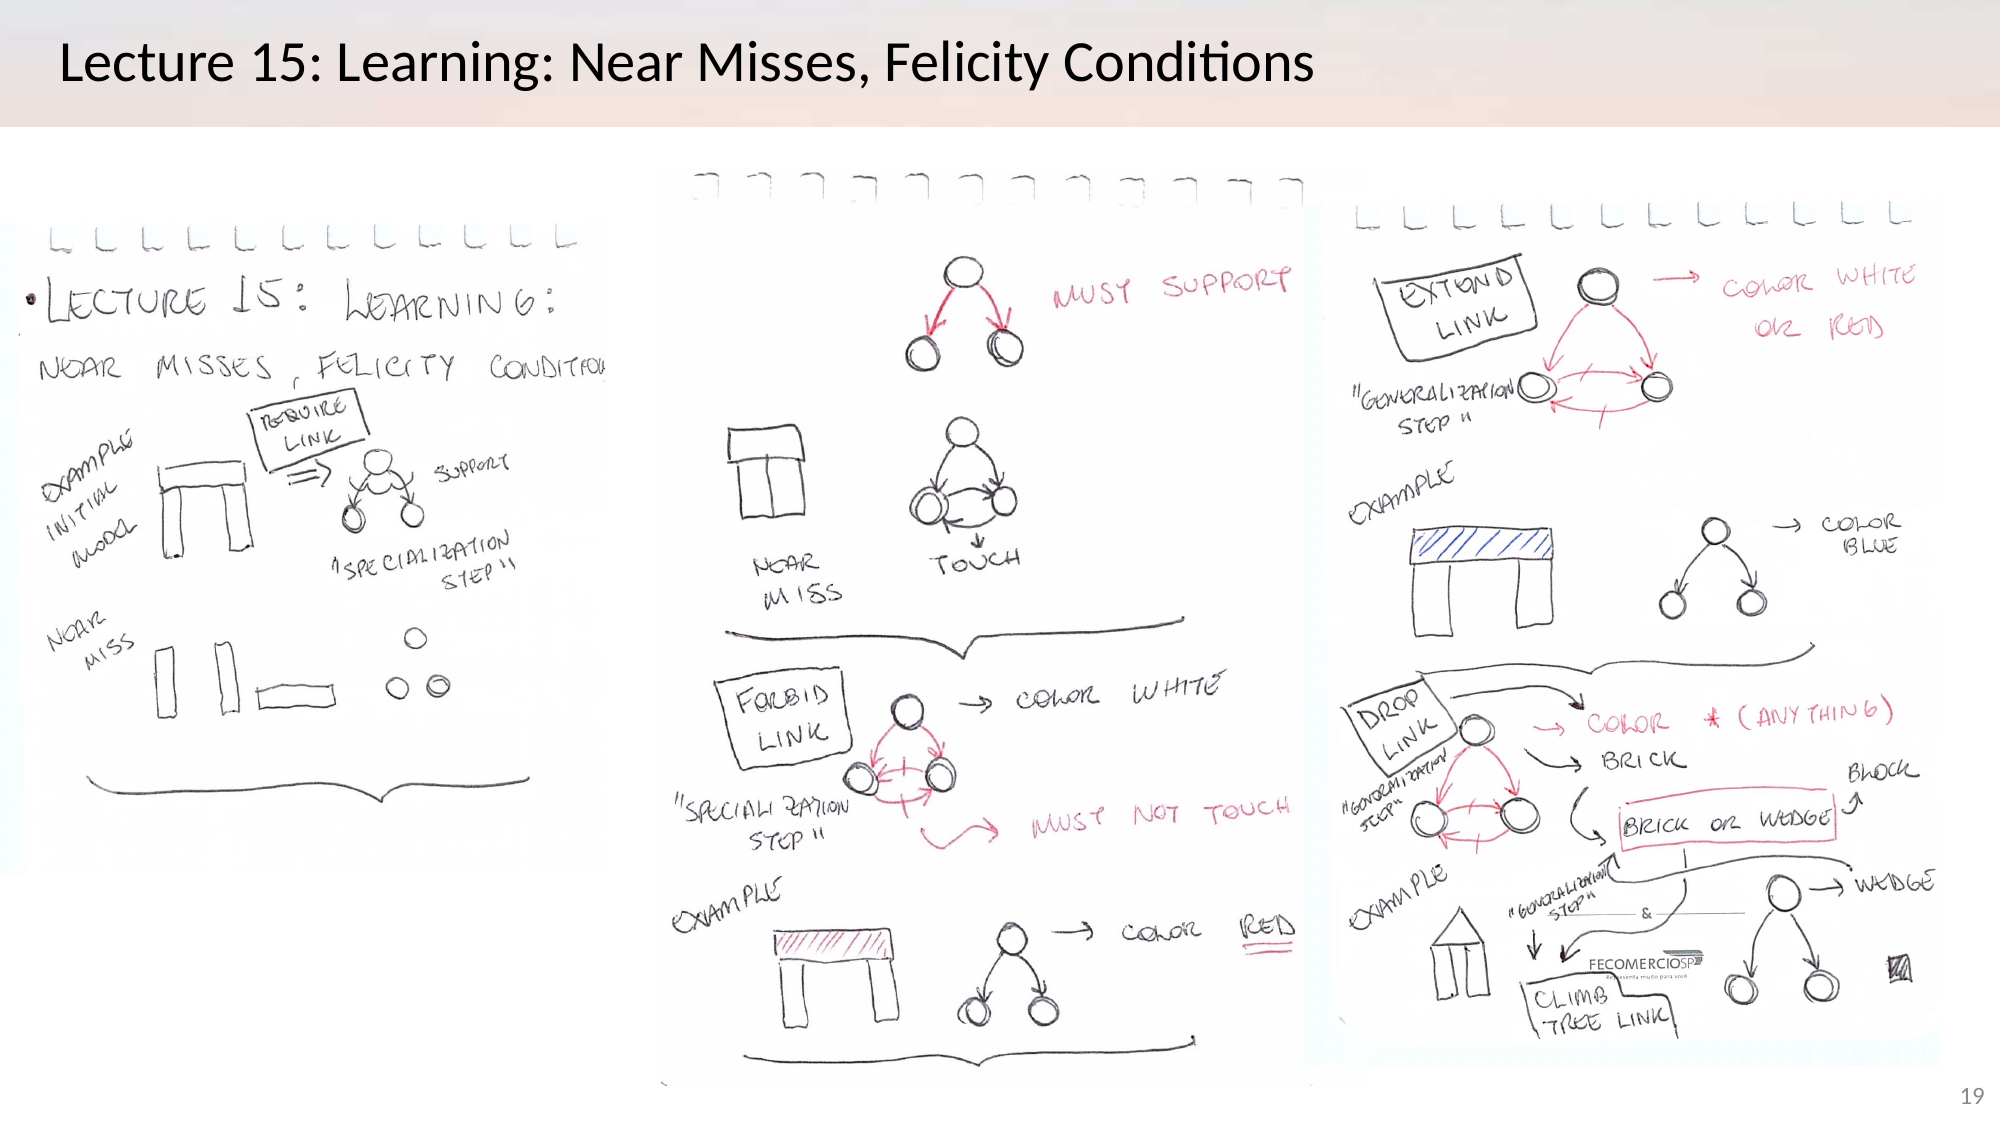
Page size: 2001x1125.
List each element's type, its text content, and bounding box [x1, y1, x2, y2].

title Lecture 15: Learning: Near Misses, Felicity Conditions [44, 5, 1470, 121]
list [0, 213, 605, 874]
picture [0, 0, 2000, 127]
slide_number 19 [1919, 1065, 2000, 1125]
picture [661, 160, 1943, 1086]
